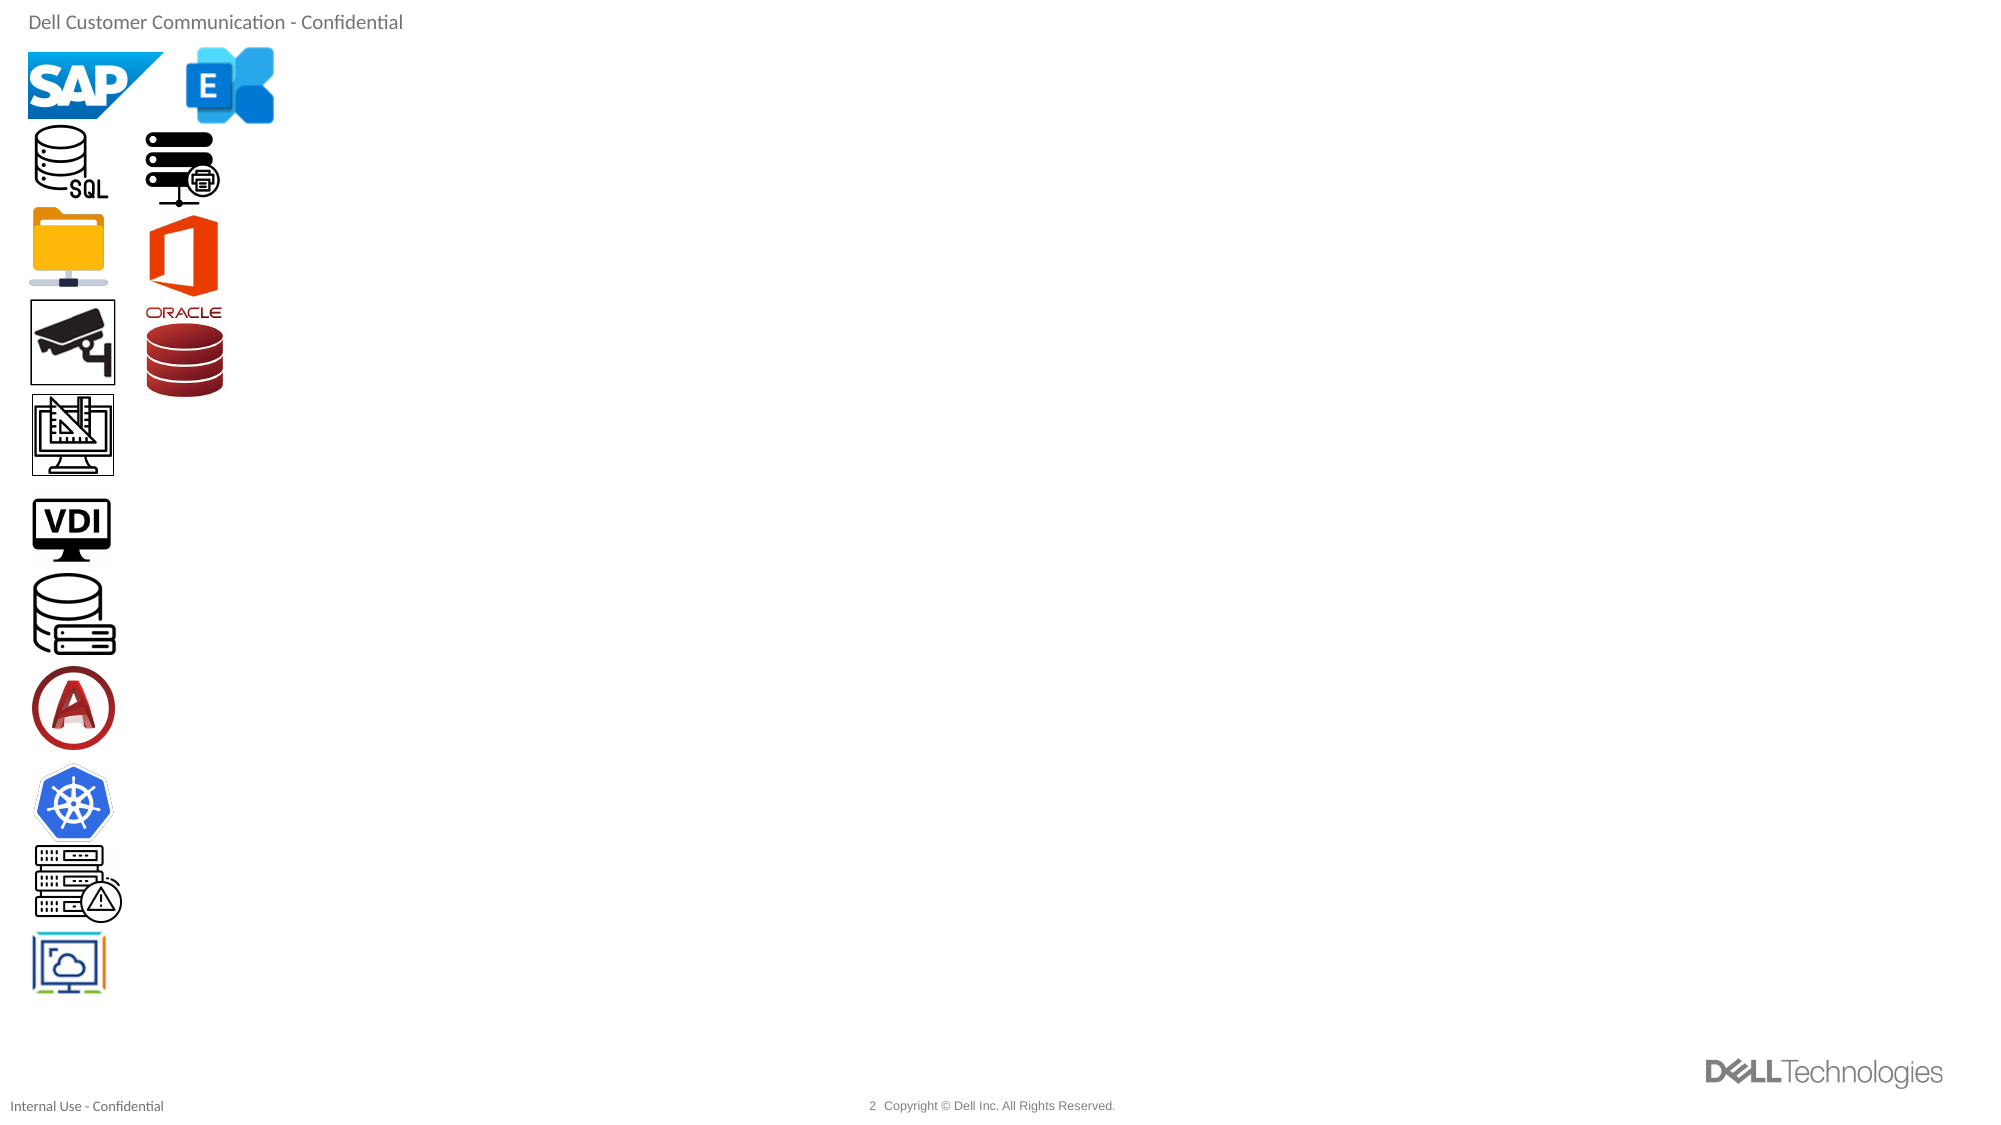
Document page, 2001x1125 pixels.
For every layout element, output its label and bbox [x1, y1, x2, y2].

picture [28, 54, 164, 205]
picture [183, 44, 278, 126]
picture [1706, 1058, 1943, 1089]
picture [35, 845, 122, 923]
picture [32, 666, 115, 750]
picture [29, 488, 114, 572]
picture [28, 206, 109, 288]
picture [32, 762, 115, 843]
picture [29, 298, 117, 386]
picture [142, 214, 226, 298]
picture [140, 305, 228, 401]
picture [32, 394, 114, 476]
picture [31, 929, 109, 995]
picture [142, 129, 223, 210]
picture [31, 573, 119, 658]
